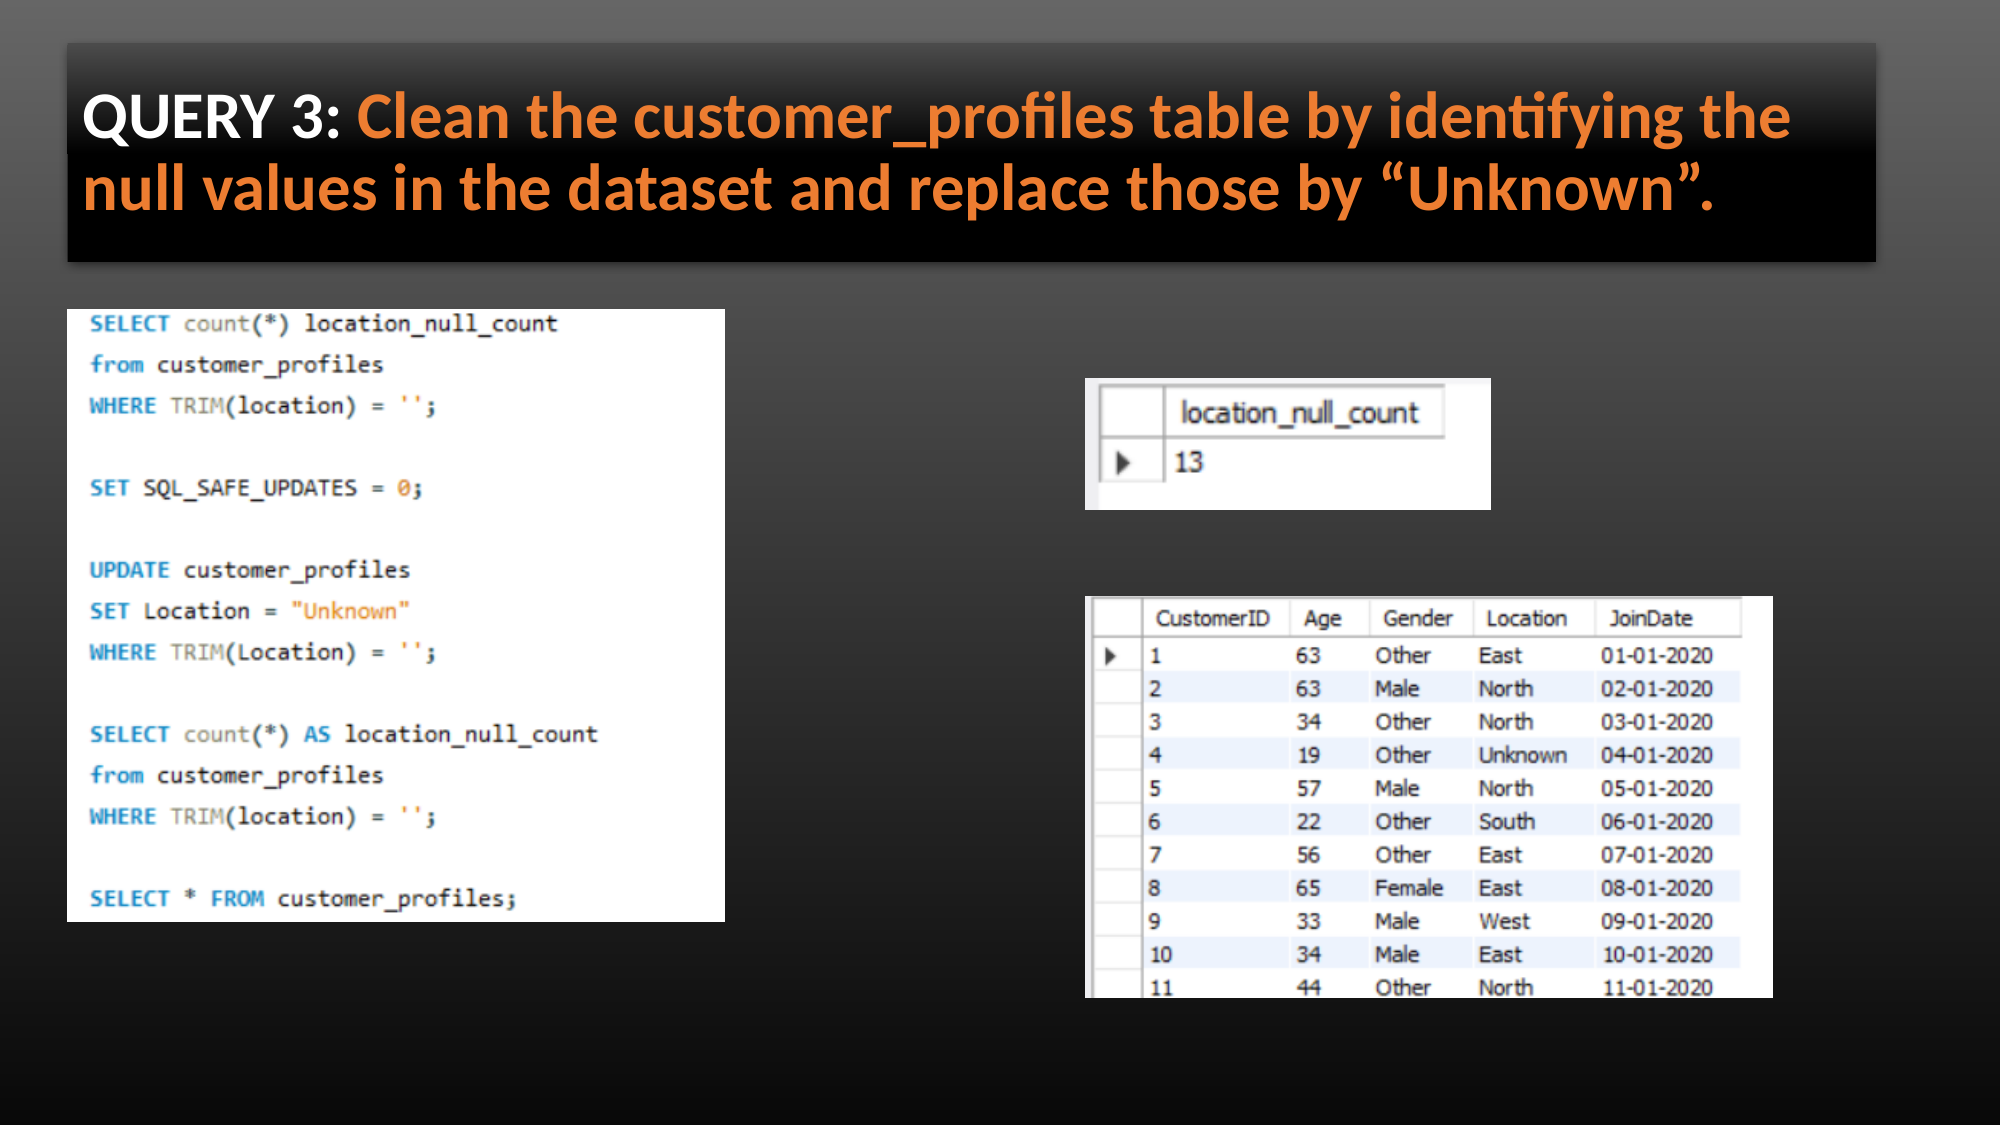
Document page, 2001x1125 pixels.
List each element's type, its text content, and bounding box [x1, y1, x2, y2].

picture [1085, 596, 1773, 998]
title QUERY 3: Clean the customer_profiles table by identifying the null values in the dataset and replace those by “Unknown”. [67, 43, 1876, 262]
picture [1085, 378, 1491, 510]
picture [67, 309, 725, 923]
